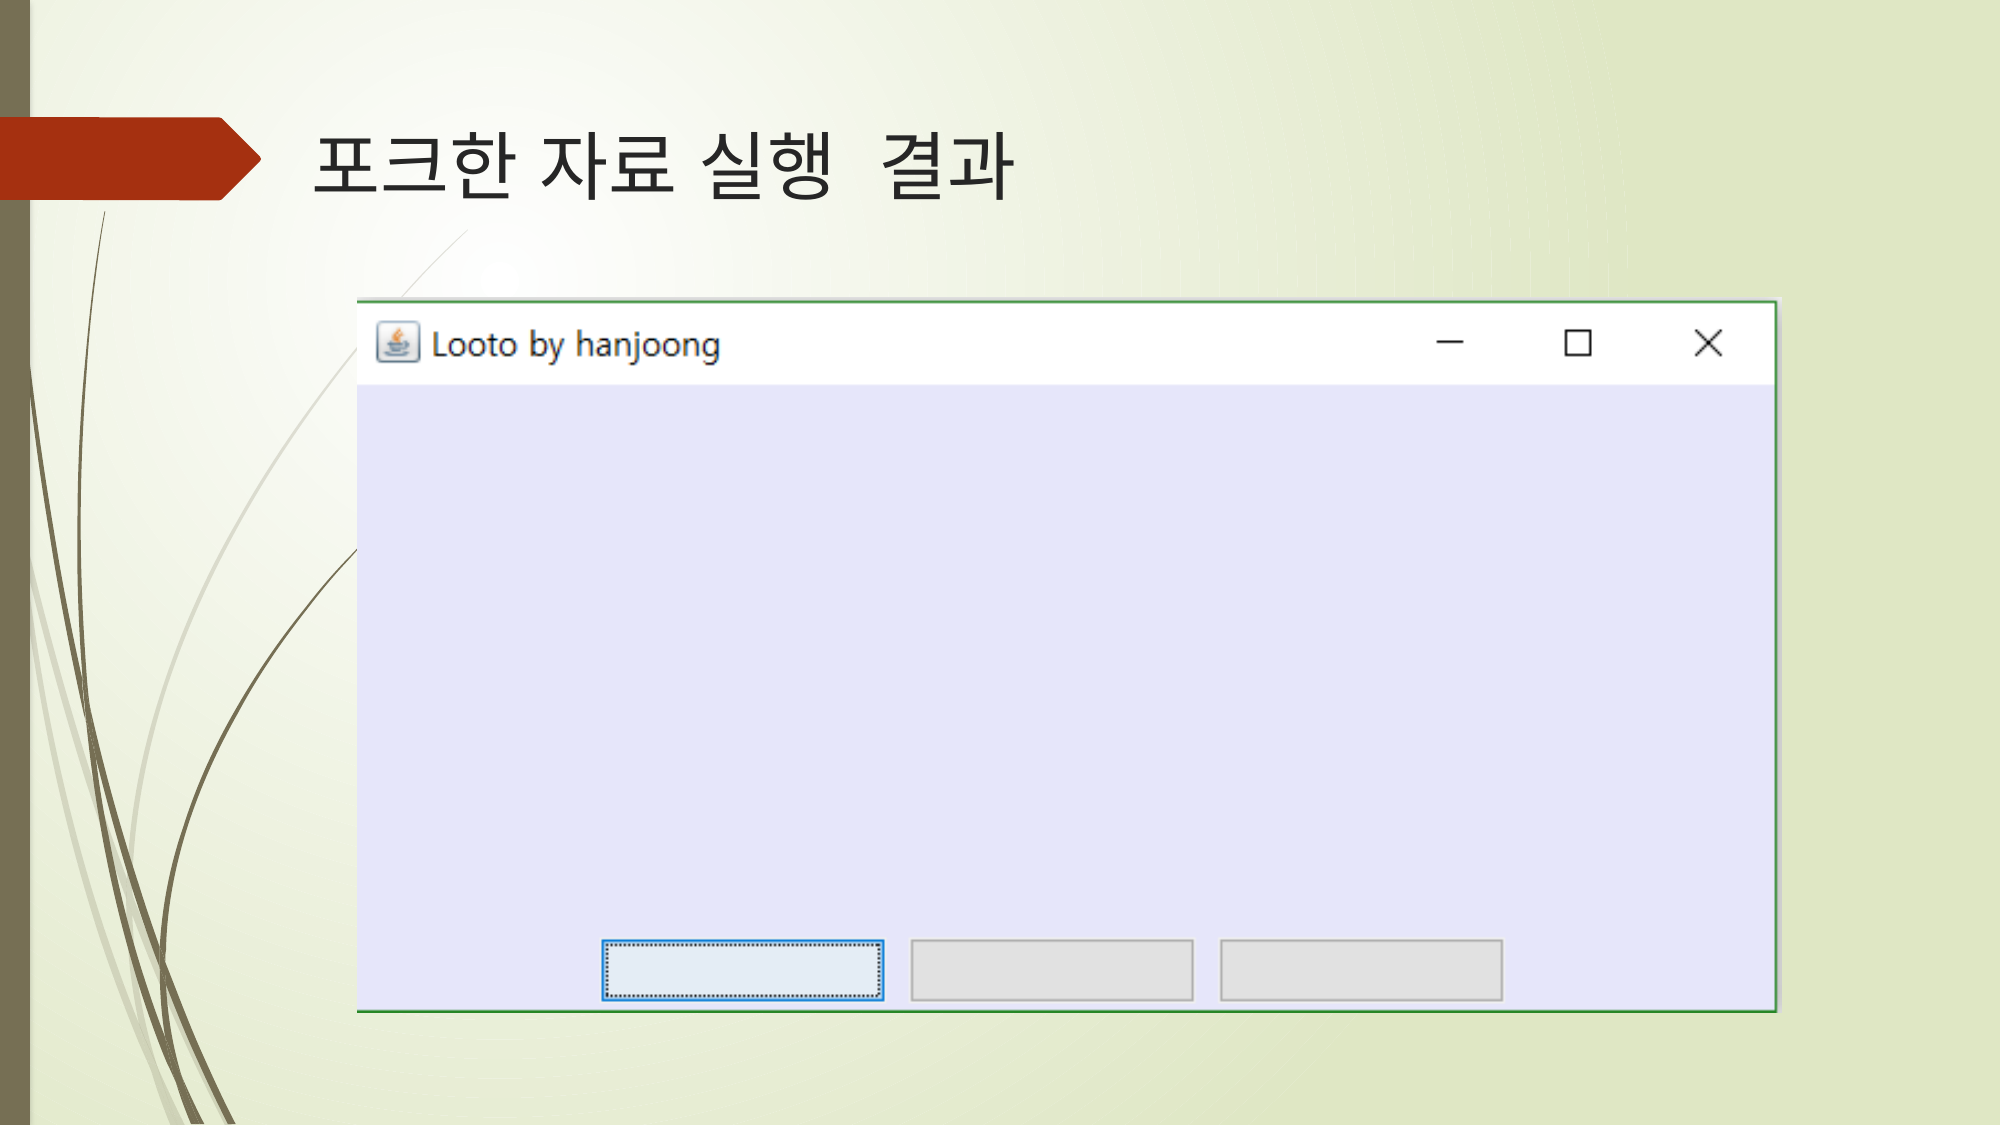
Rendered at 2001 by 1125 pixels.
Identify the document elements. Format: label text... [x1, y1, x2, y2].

text_box 포크한 자료 실행 결과 [296, 111, 1229, 221]
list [357, 297, 1782, 1014]
